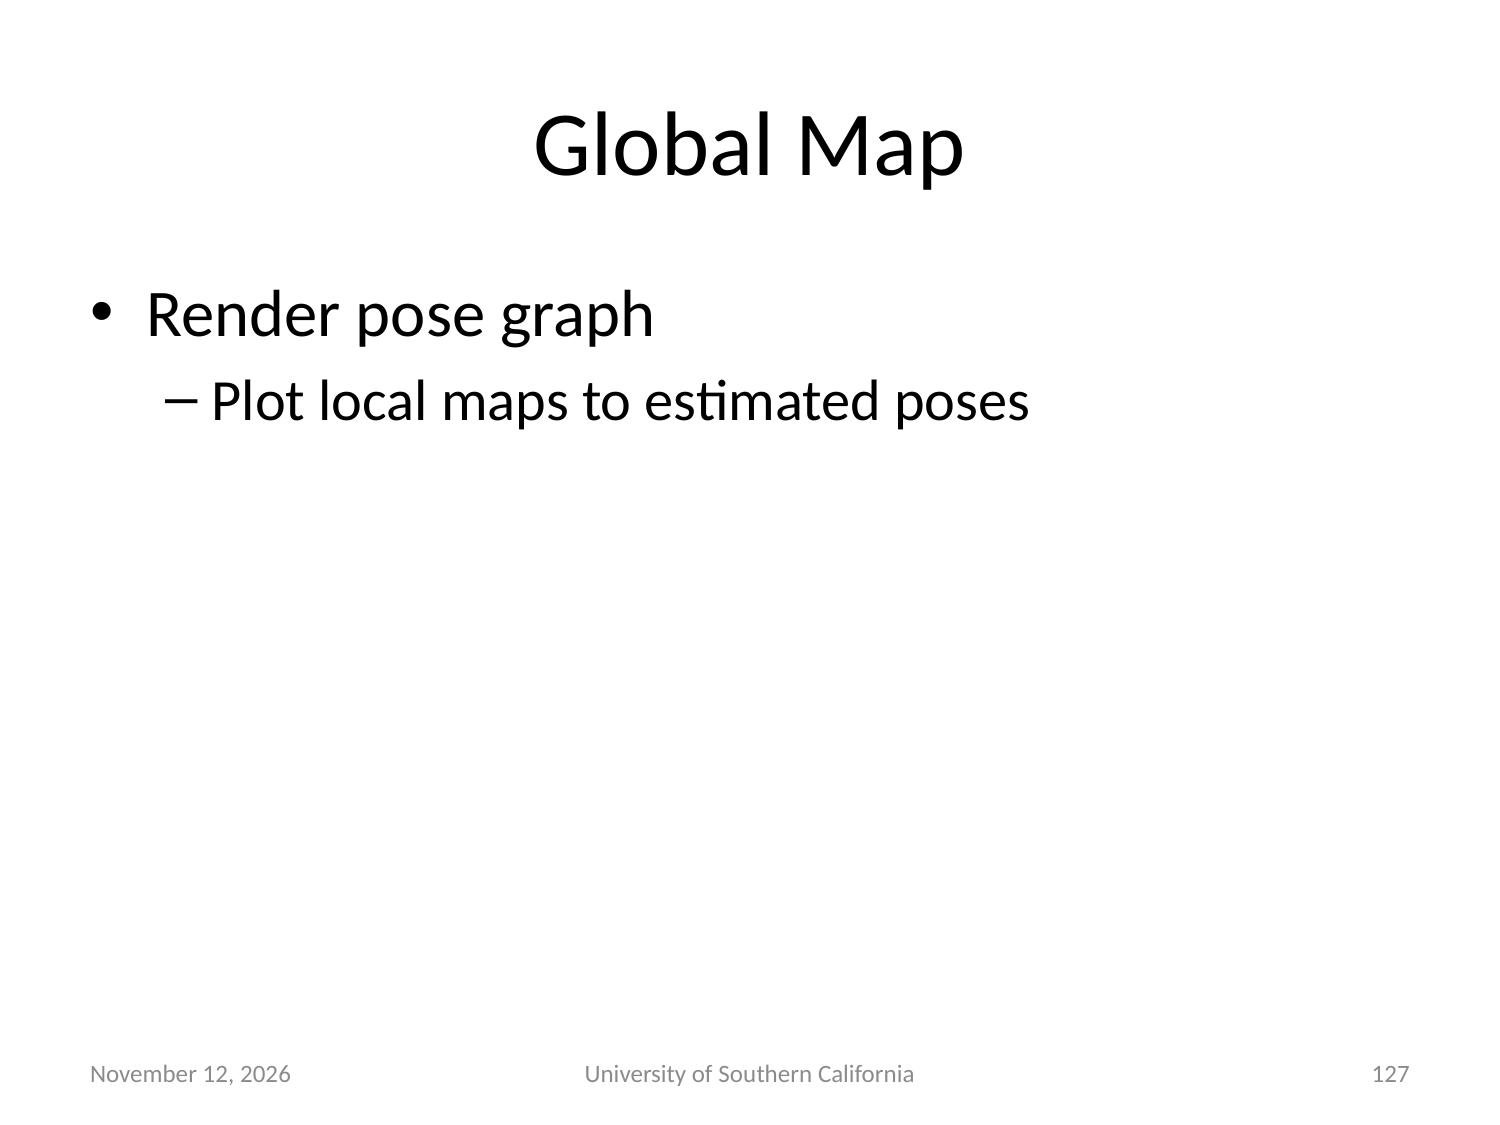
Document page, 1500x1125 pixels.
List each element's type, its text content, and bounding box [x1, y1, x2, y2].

list Render pose graph Plot local maps to estimated poses [75, 262, 1425, 1005]
footer University of Southern California [512, 1042, 988, 1103]
slide_number 127 [1074, 1042, 1425, 1103]
title Global Map [75, 45, 1425, 233]
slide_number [75, 1042, 425, 1103]
